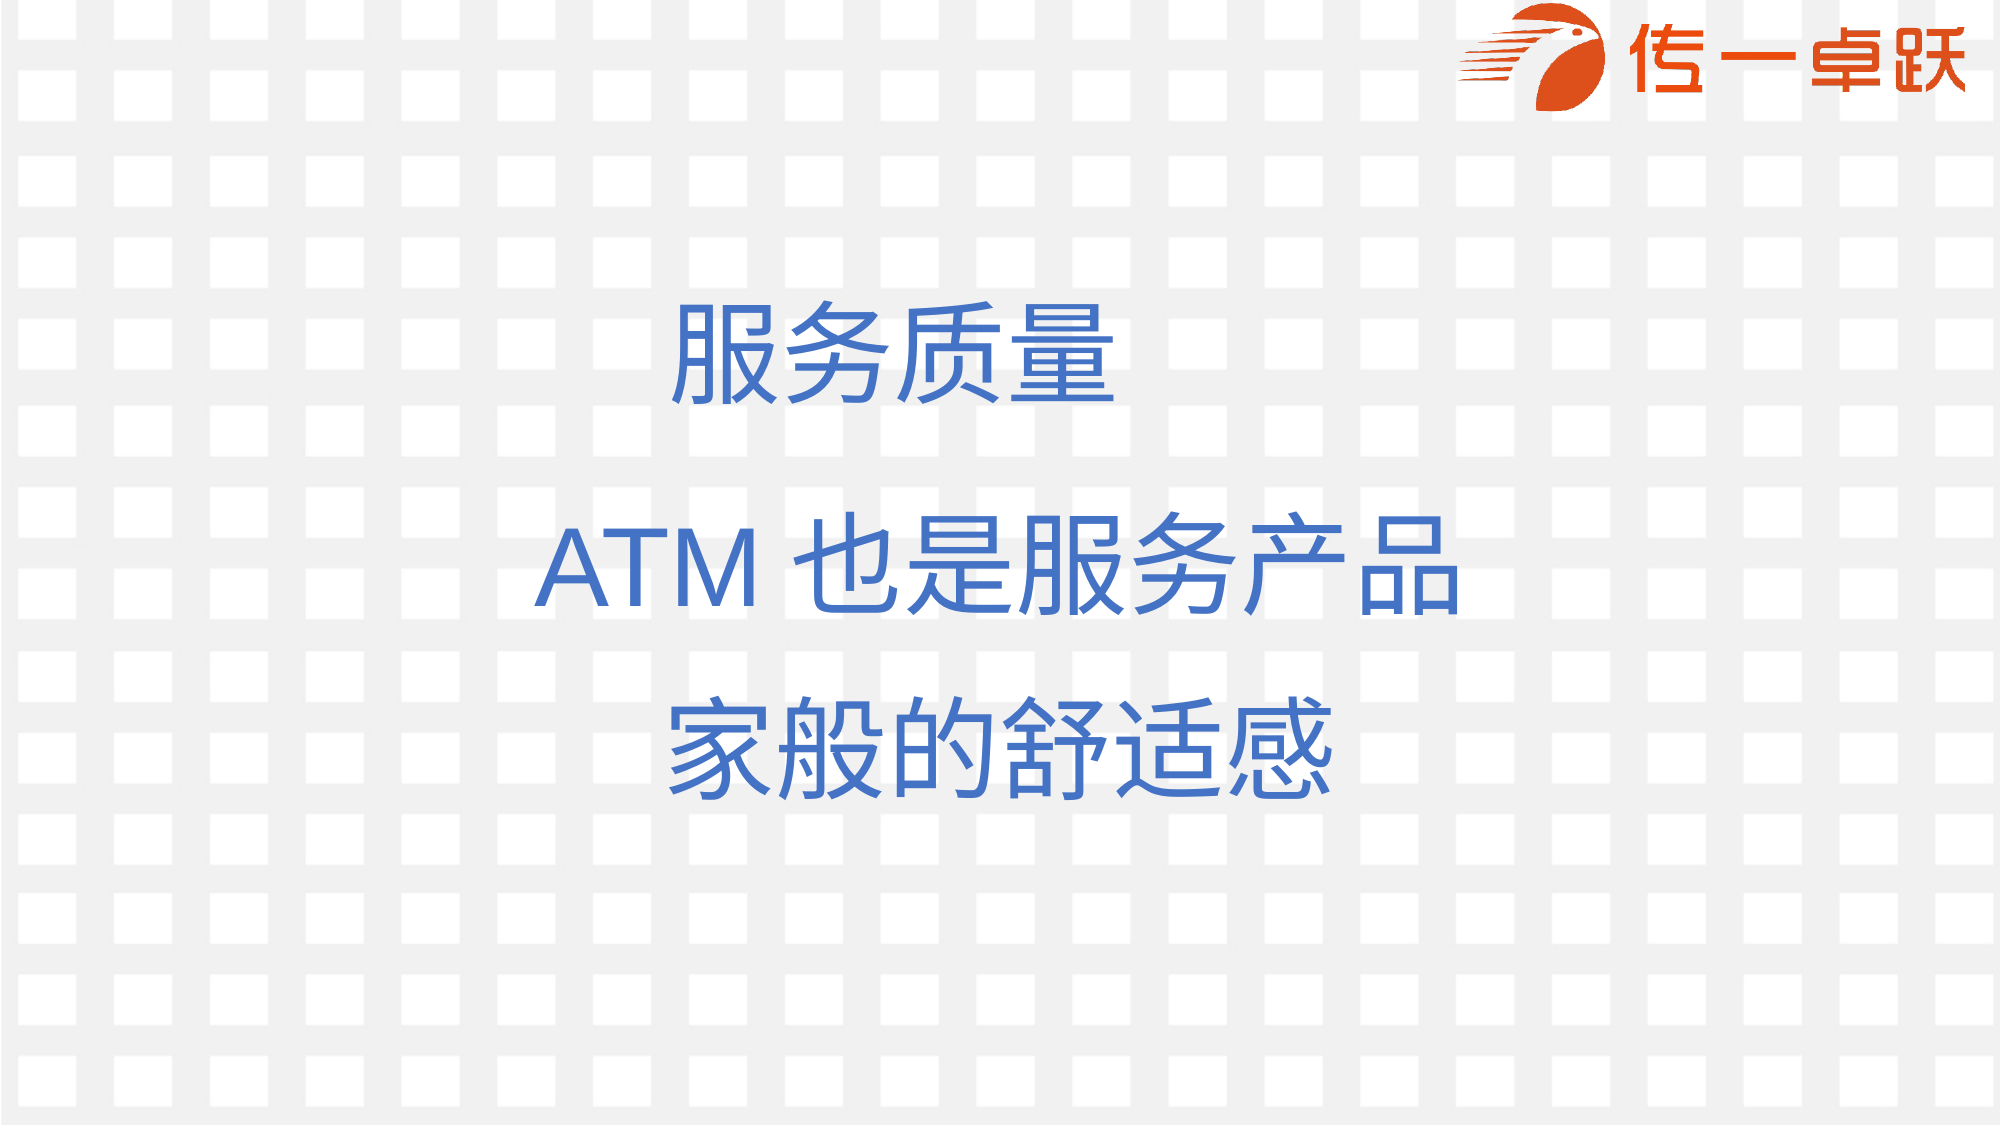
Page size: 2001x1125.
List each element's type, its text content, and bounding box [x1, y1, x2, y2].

text_box 家般的舒适感 [647, 671, 1353, 822]
text_box ATM也是服务产品 [519, 486, 1481, 637]
text_box 服务质量 [640, 275, 1147, 426]
picture [0, 0, 2000, 1125]
